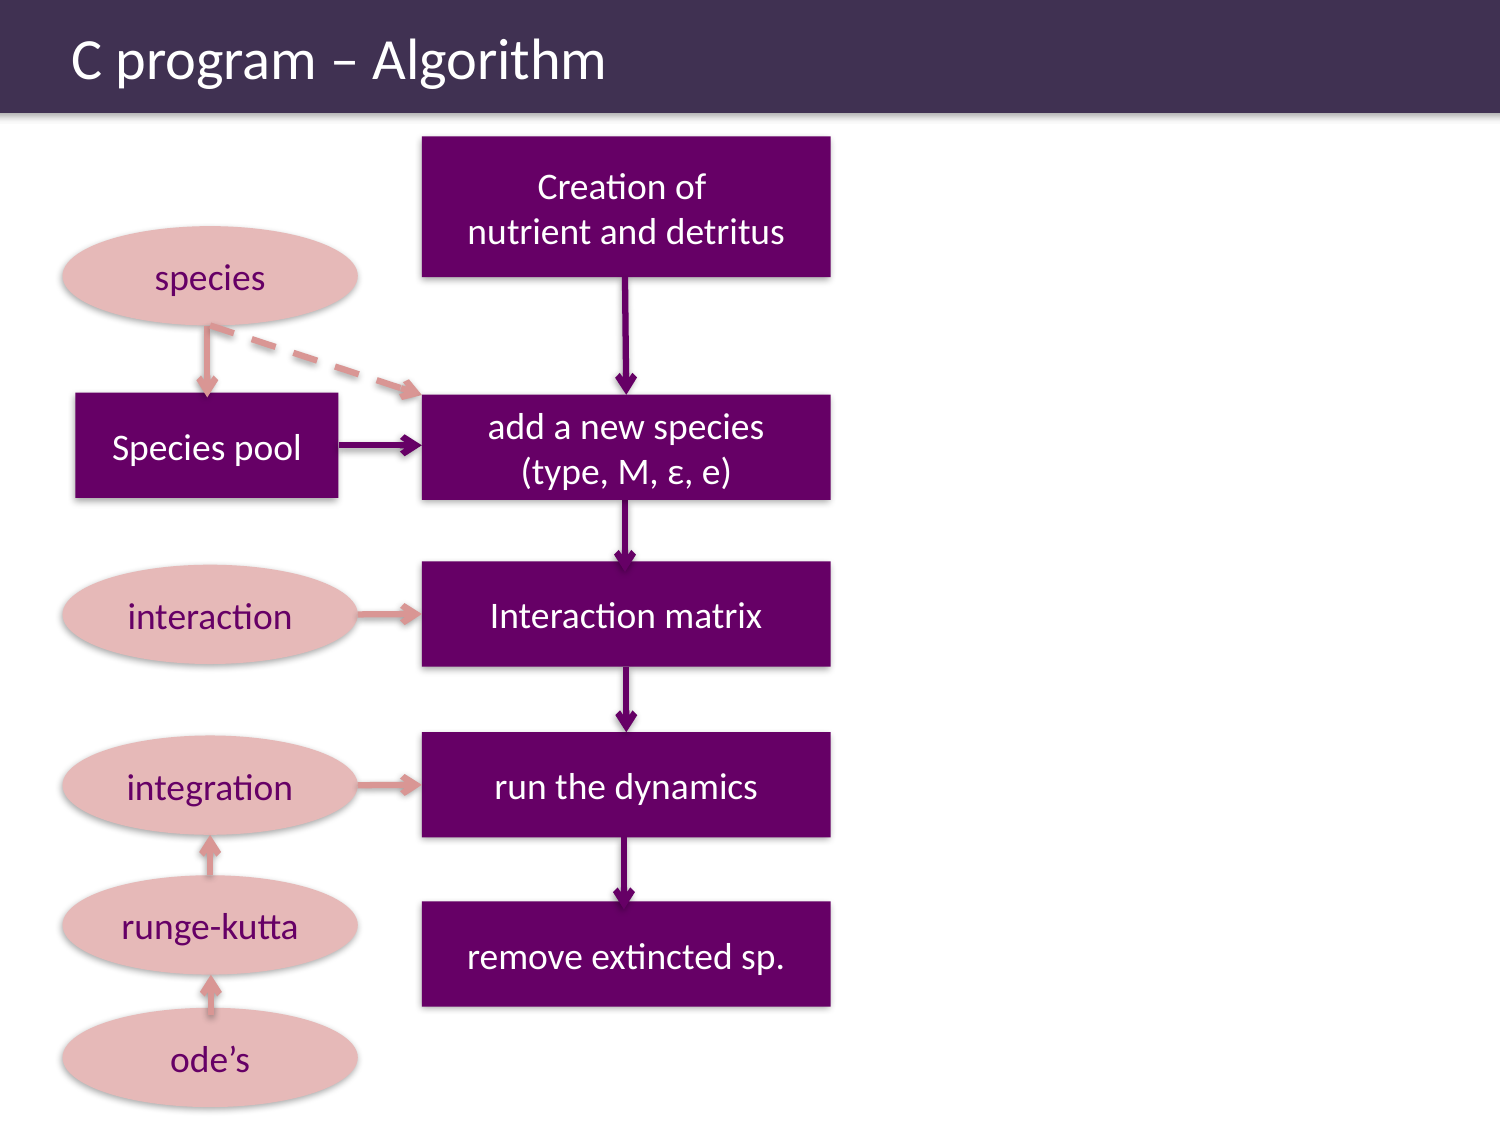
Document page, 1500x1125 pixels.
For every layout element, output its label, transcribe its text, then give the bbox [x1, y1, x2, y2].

text_box run the dynamics [421, 731, 831, 838]
text_box interaction [61, 563, 358, 665]
text_box ode’s [61, 1007, 359, 1108]
text_box Species pool [75, 392, 339, 499]
text_box species [61, 225, 359, 327]
text_box remove extincted sp. [421, 901, 831, 1007]
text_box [209, 325, 423, 396]
text_box integration [61, 734, 359, 836]
text_box Interaction matrix [421, 561, 831, 667]
text_box Creation of nutrient and detritus [421, 136, 831, 278]
text_box add a new species (type, M, ε, e) [421, 394, 831, 501]
text_box runge-kutta [61, 874, 359, 976]
text_box C program – Algorithm [0, 0, 1500, 114]
